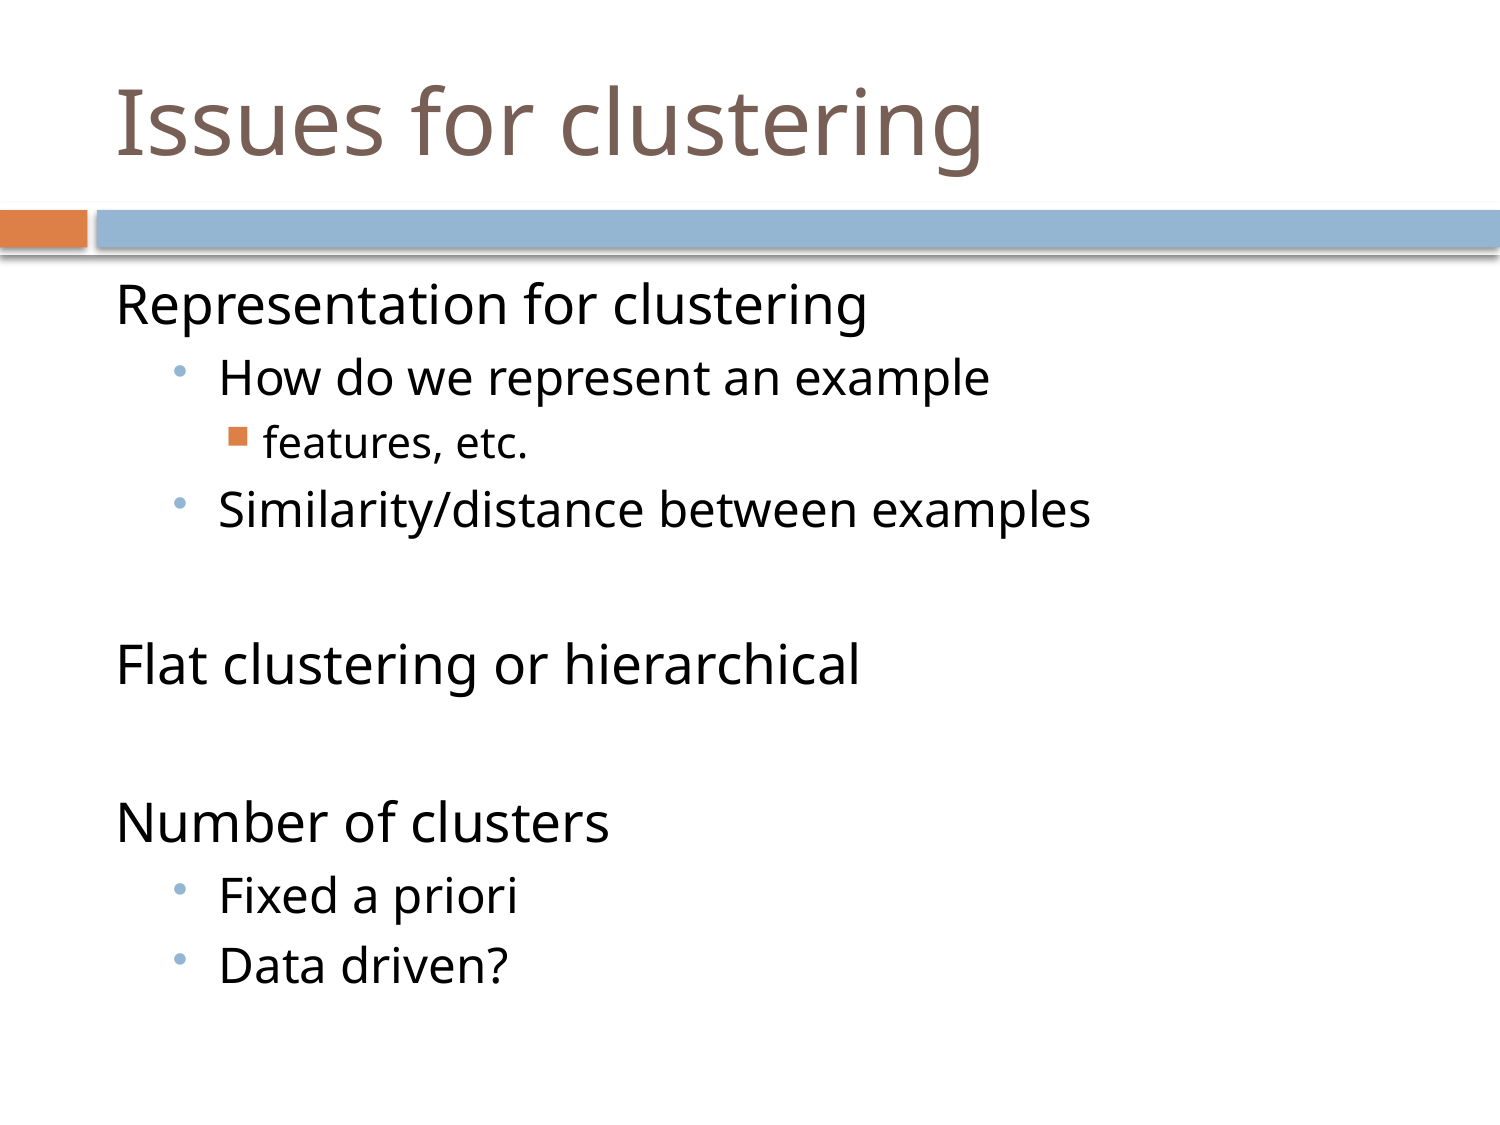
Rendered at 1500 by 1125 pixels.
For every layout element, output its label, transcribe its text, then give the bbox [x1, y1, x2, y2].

title Issues for clustering [100, 37, 1438, 200]
list Representation for clustering How do we represent an example features, etc. Similarity/distance between examples Flat clustering or hierarchical Number of clusters Fixed a priori Data driven? [100, 262, 1438, 1005]
